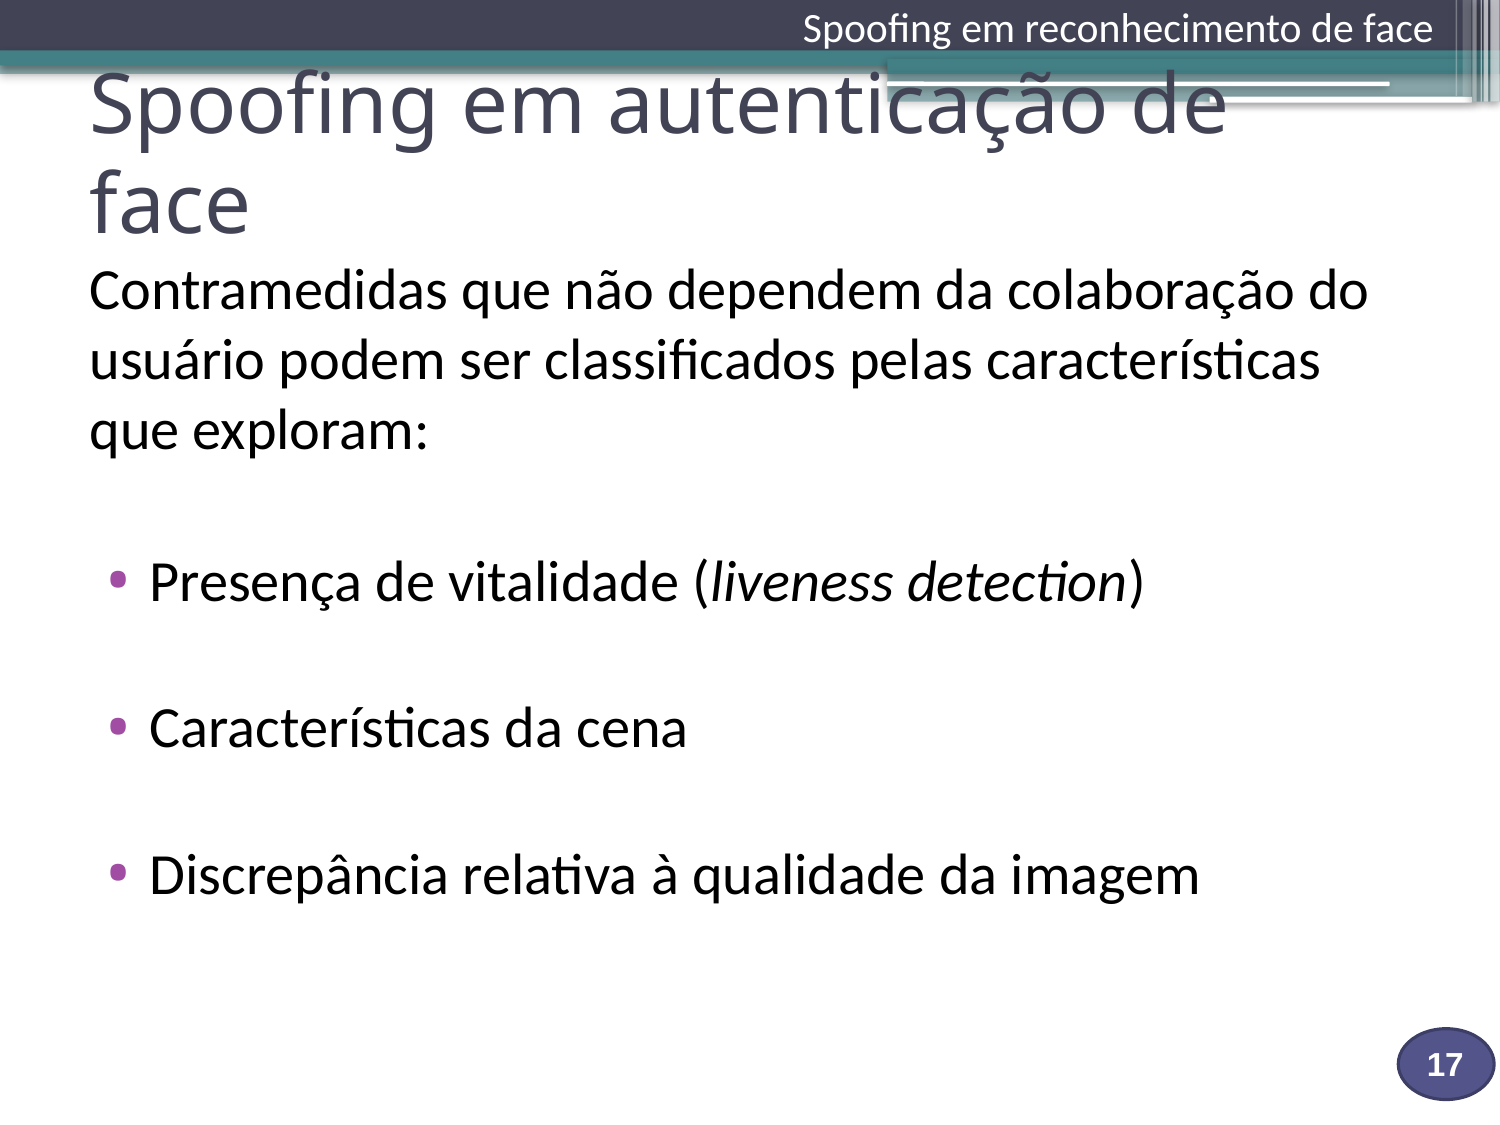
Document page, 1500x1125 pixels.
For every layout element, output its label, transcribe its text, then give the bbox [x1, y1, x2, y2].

list Contramedidas que não dependem da colaboração do usuário podem ser classificados pelas características que exploram: Presença de vitalidade (liveness detection) Características da cena Discrepância relativa à qualidade da imagem [75, 243, 1425, 1079]
text_box Spoofing em reconhecimento de face [787, 0, 1449, 59]
title Spoofing em autenticação de face [74, 62, 1425, 238]
